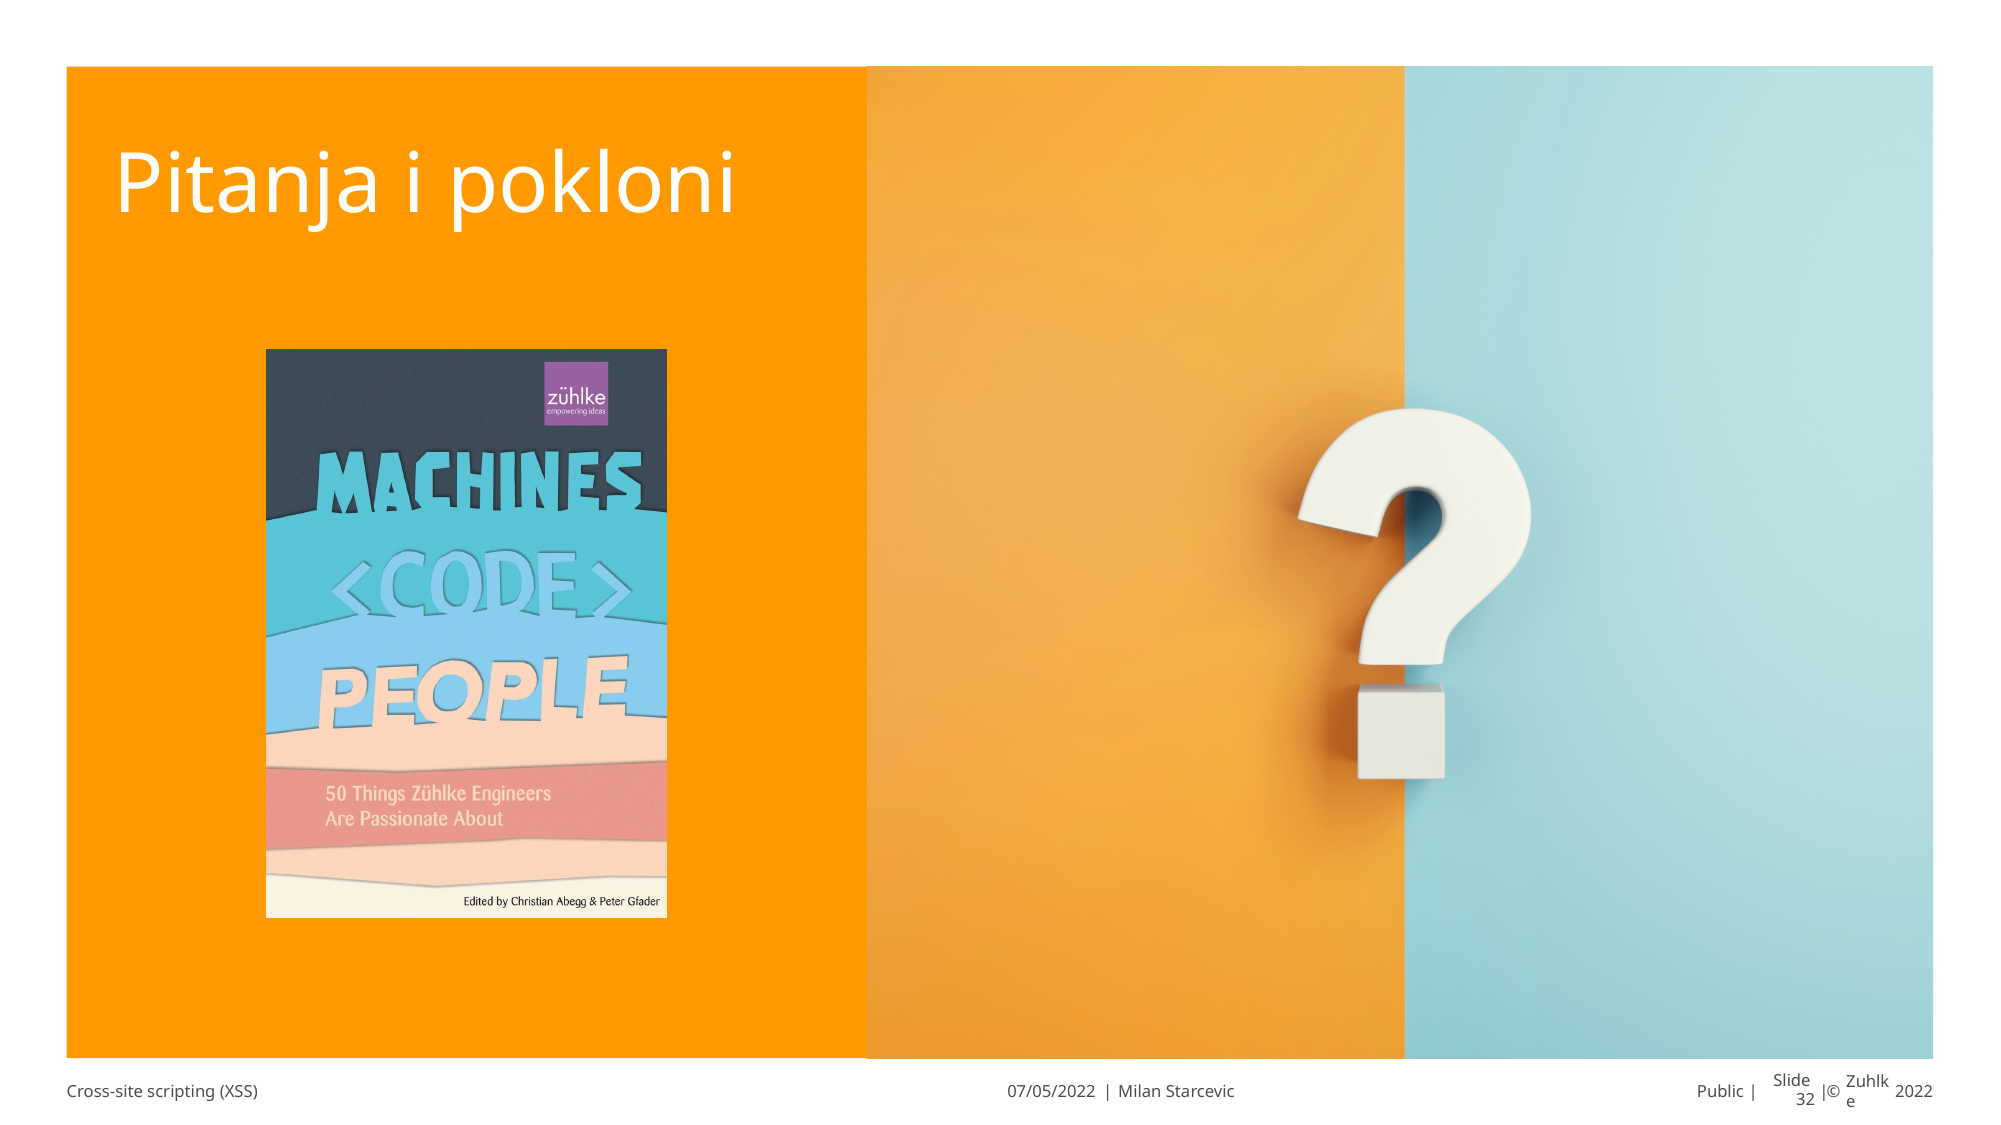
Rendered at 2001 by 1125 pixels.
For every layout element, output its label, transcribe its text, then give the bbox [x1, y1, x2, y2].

picture [866, 66, 1934, 1059]
list Pitanja i pokloni [66, 66, 865, 1059]
picture [266, 349, 668, 918]
